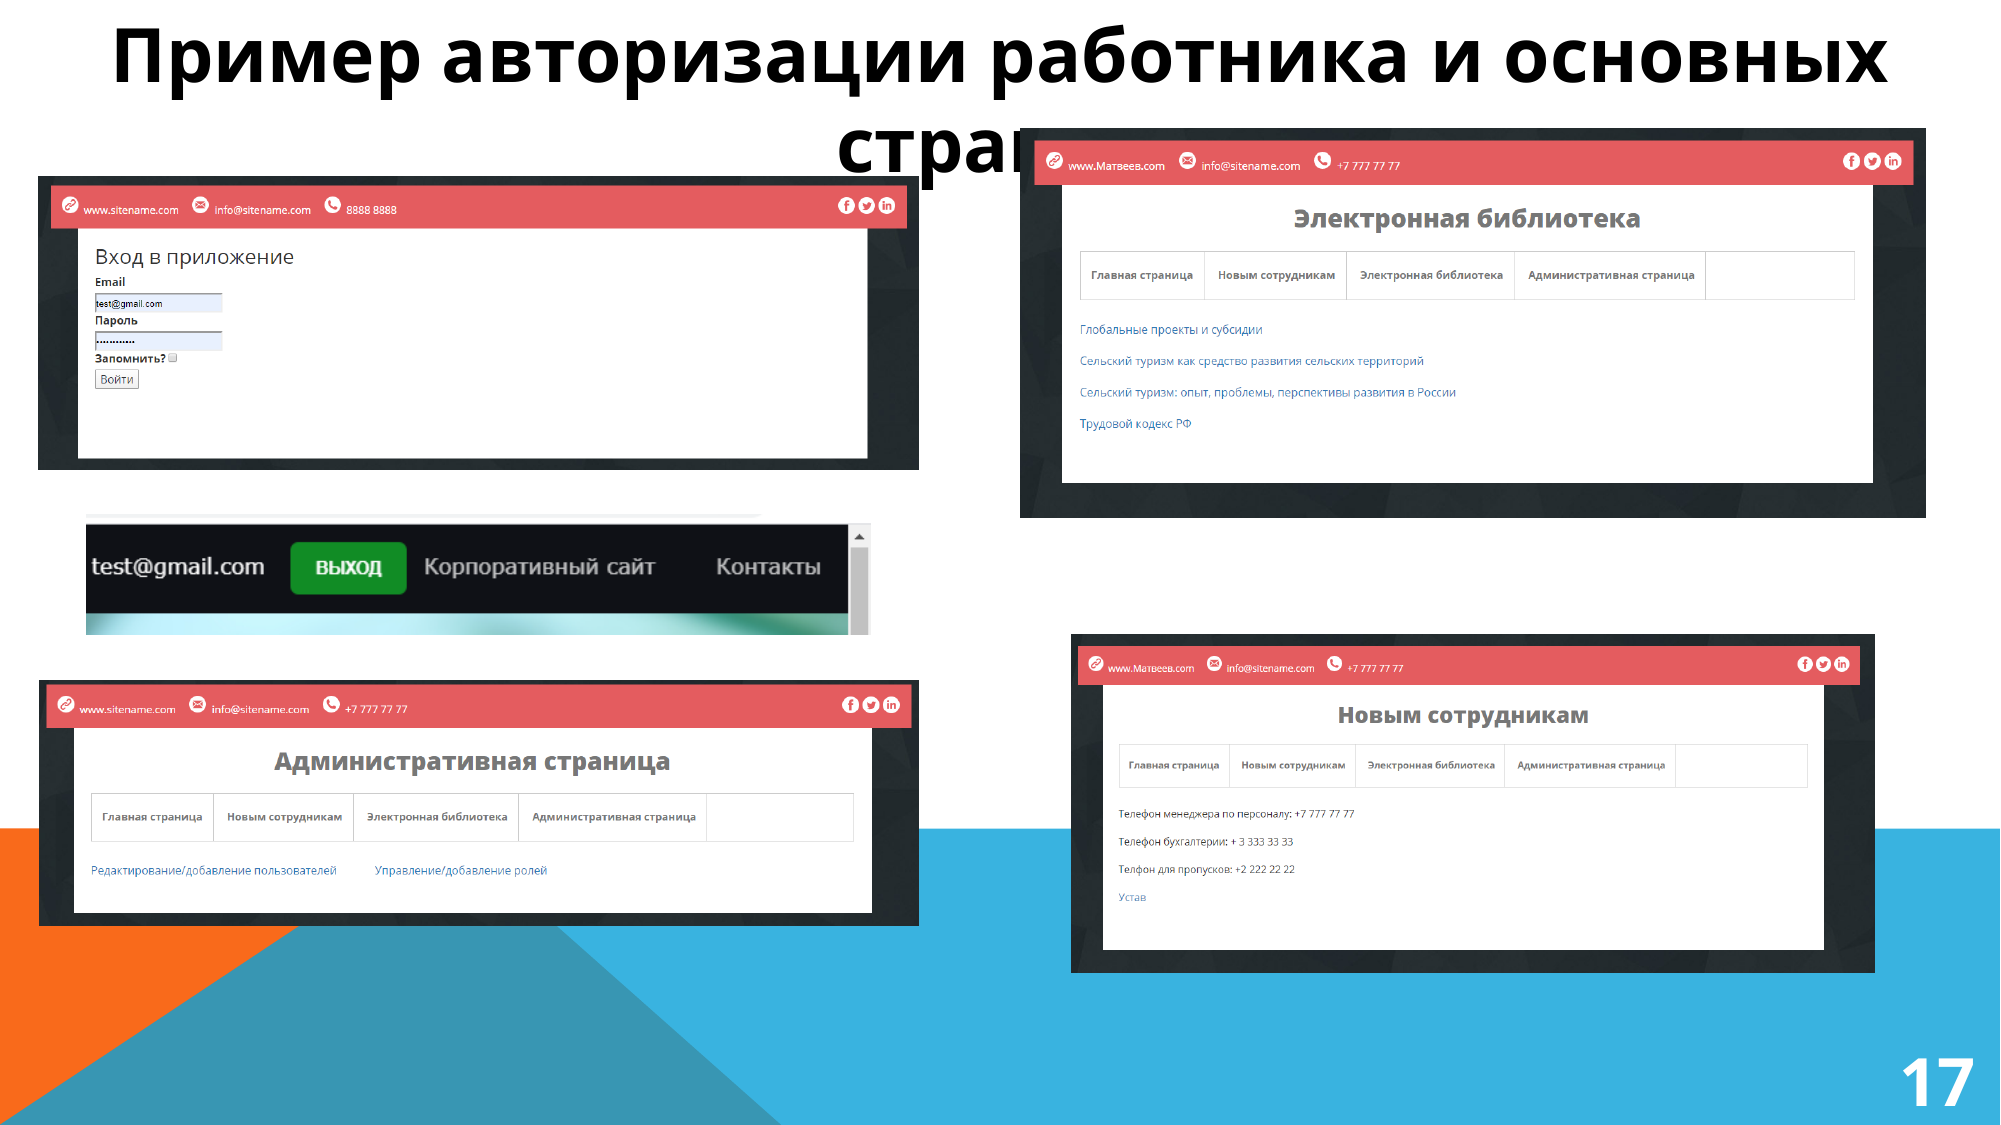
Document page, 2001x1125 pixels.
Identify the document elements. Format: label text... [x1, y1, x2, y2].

text_box 17 [1876, 1032, 2000, 1125]
picture [1019, 128, 1926, 518]
picture [38, 176, 919, 470]
picture [86, 514, 871, 636]
text_box Пример авторизации работника и основных страниц [0, 1, 2000, 195]
picture [1070, 634, 1875, 974]
picture [39, 680, 920, 927]
